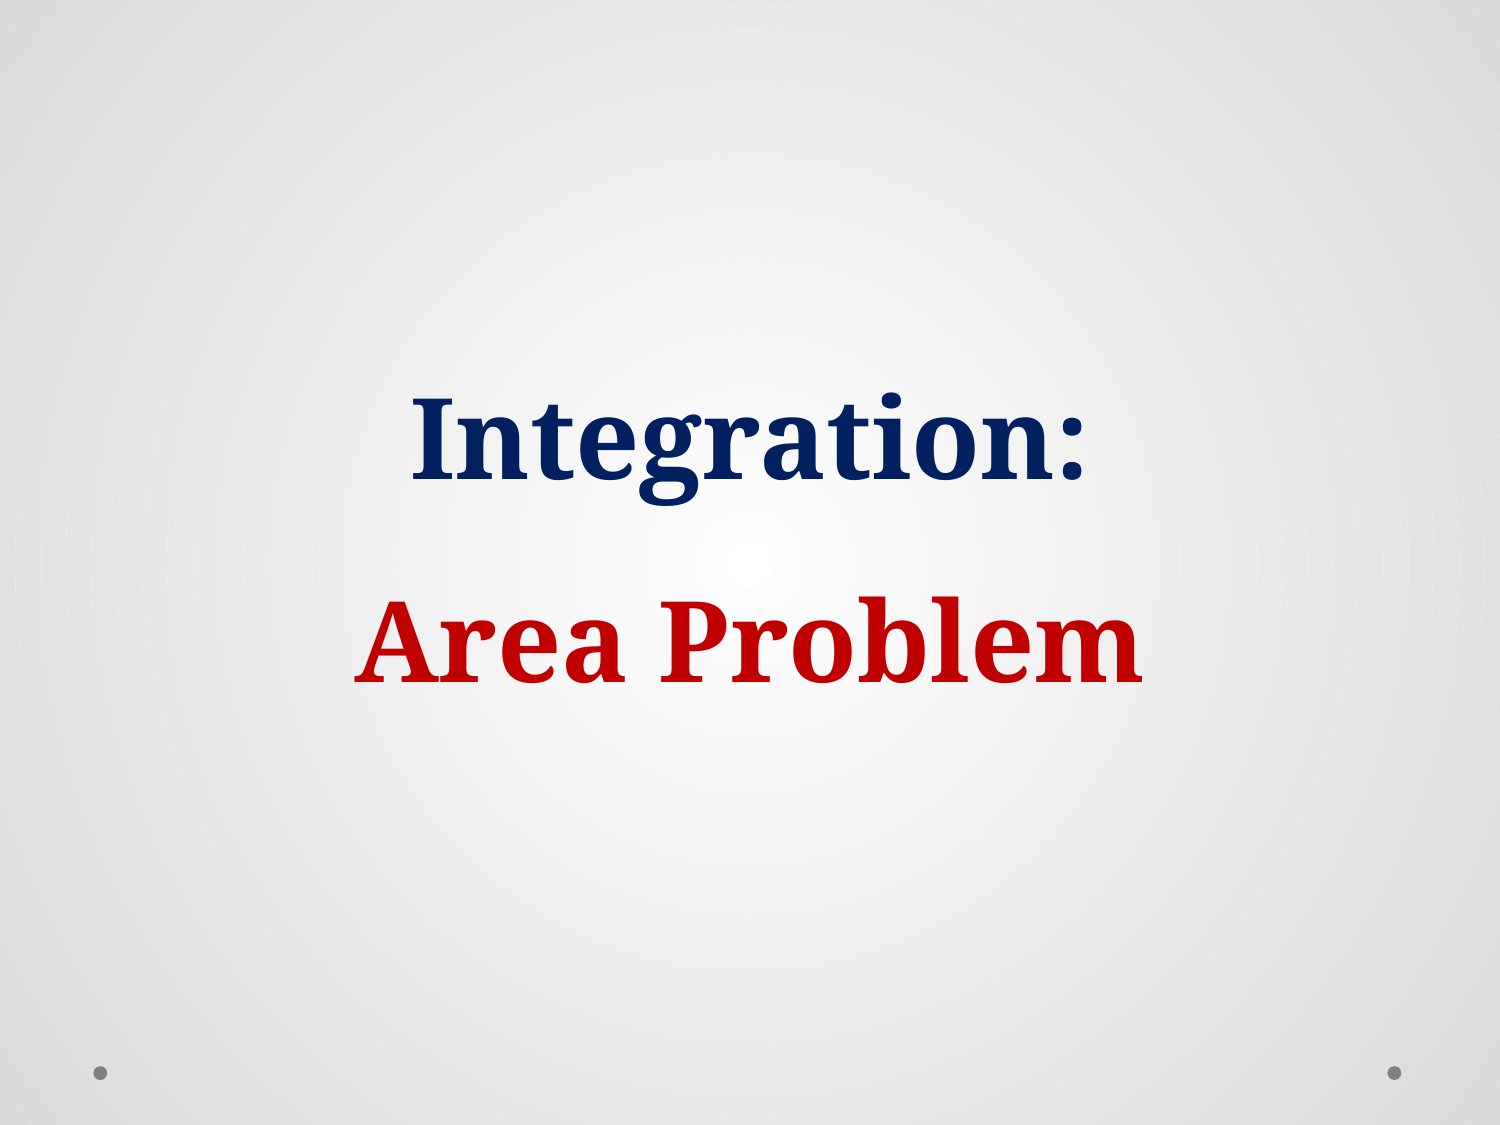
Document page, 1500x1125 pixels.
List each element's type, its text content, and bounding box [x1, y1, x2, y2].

text_box Integration: Area Problem [12, 362, 1488, 713]
